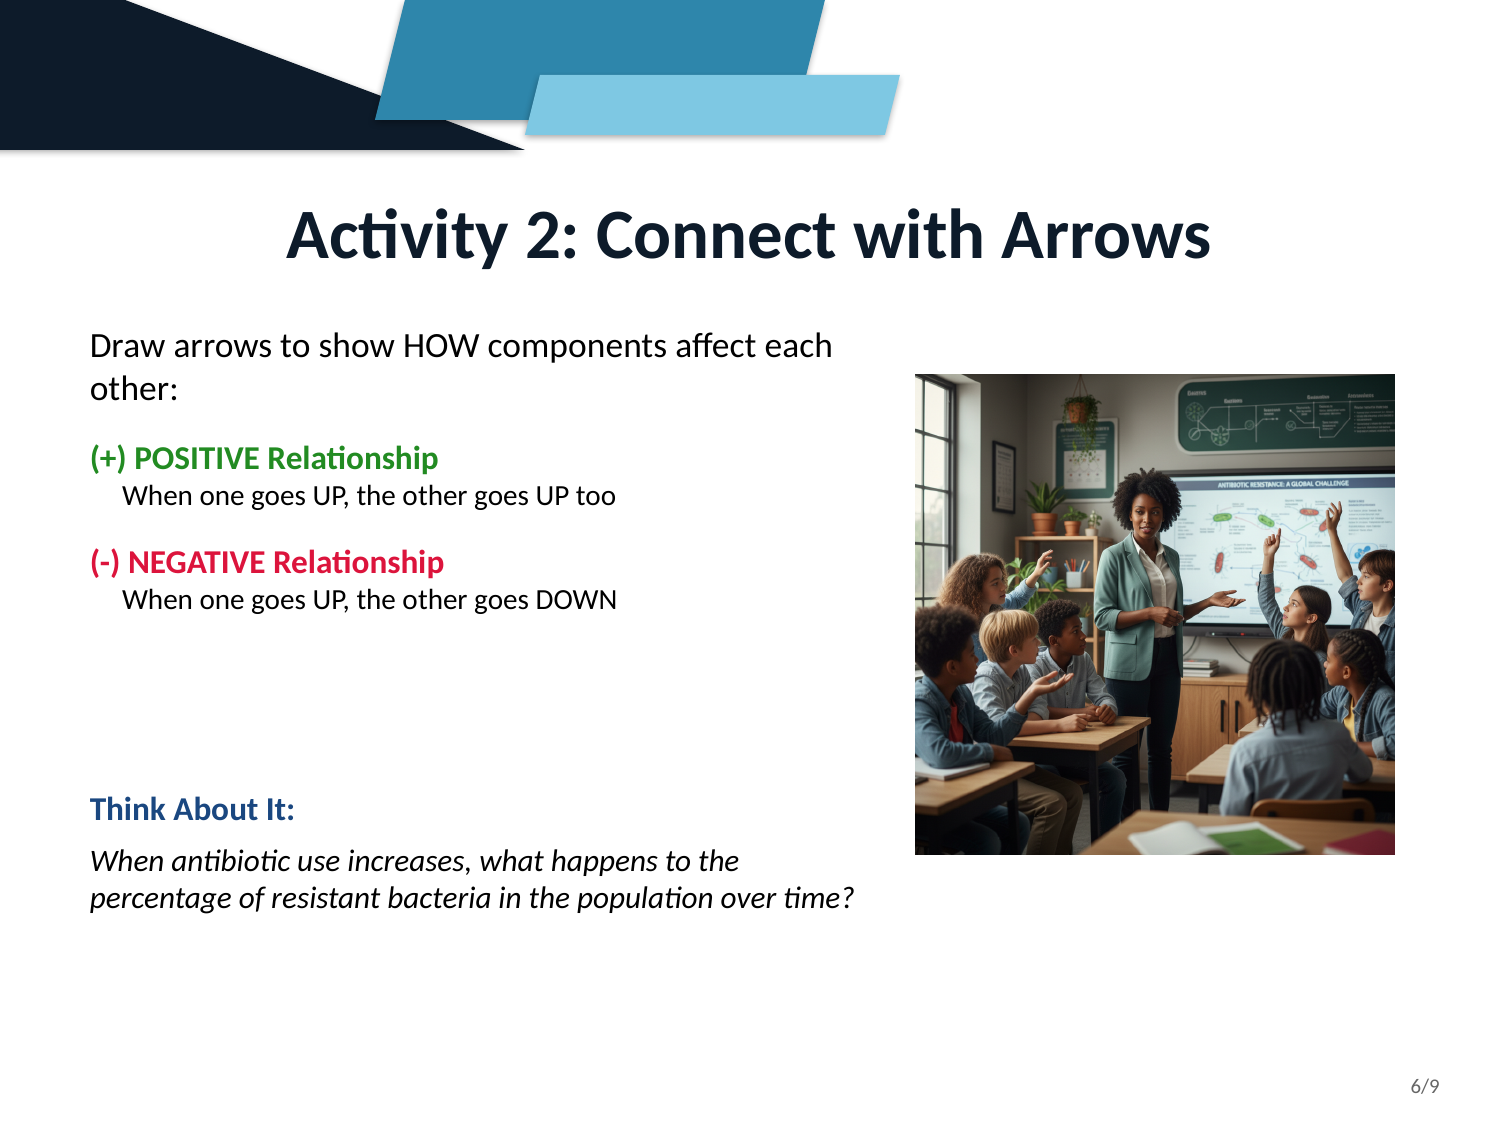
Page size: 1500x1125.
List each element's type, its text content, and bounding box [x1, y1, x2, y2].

text_box [524, 74, 901, 136]
text_box [374, 0, 826, 121]
text_box Think About It: When antibiotic use increases, what happens to the percentage of resistant bacteria in the population over time? [74, 779, 900, 922]
text_box Draw arrows to show HOW components affect each other: (+) POSITIVE Relationship When one goes UP, the other goes UP too (-) NEGATIVE Relationship When one goes UP, the other goes DOWN [74, 314, 900, 623]
picture [914, 374, 1396, 856]
text_box Activity 2: Connect with Arrows [271, 179, 1229, 280]
text_box 6/9 [1395, 1065, 1455, 1105]
text_box [0, 0, 526, 151]
